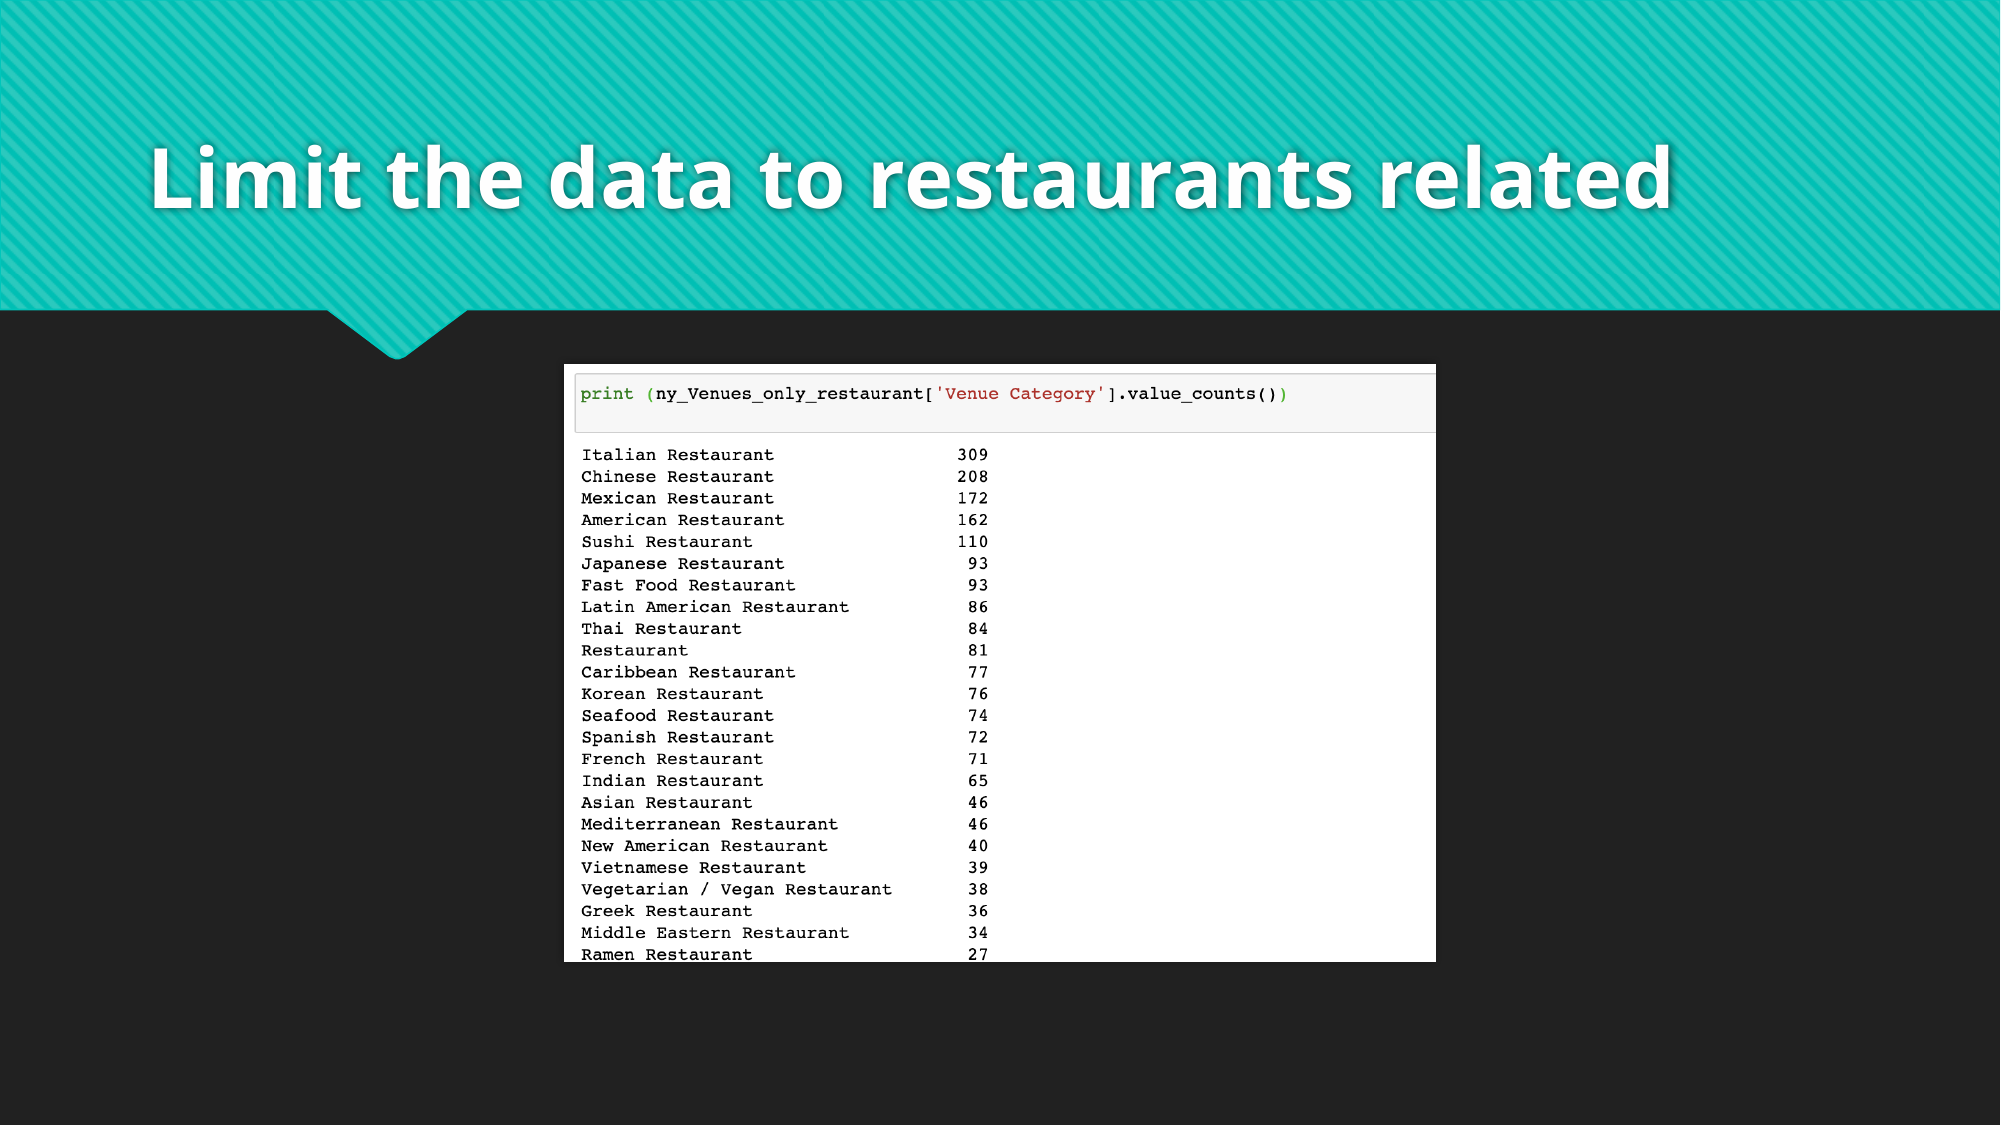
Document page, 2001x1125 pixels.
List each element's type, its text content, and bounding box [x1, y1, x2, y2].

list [564, 364, 1436, 962]
title Limit the data to restaurants related [132, 73, 1868, 233]
